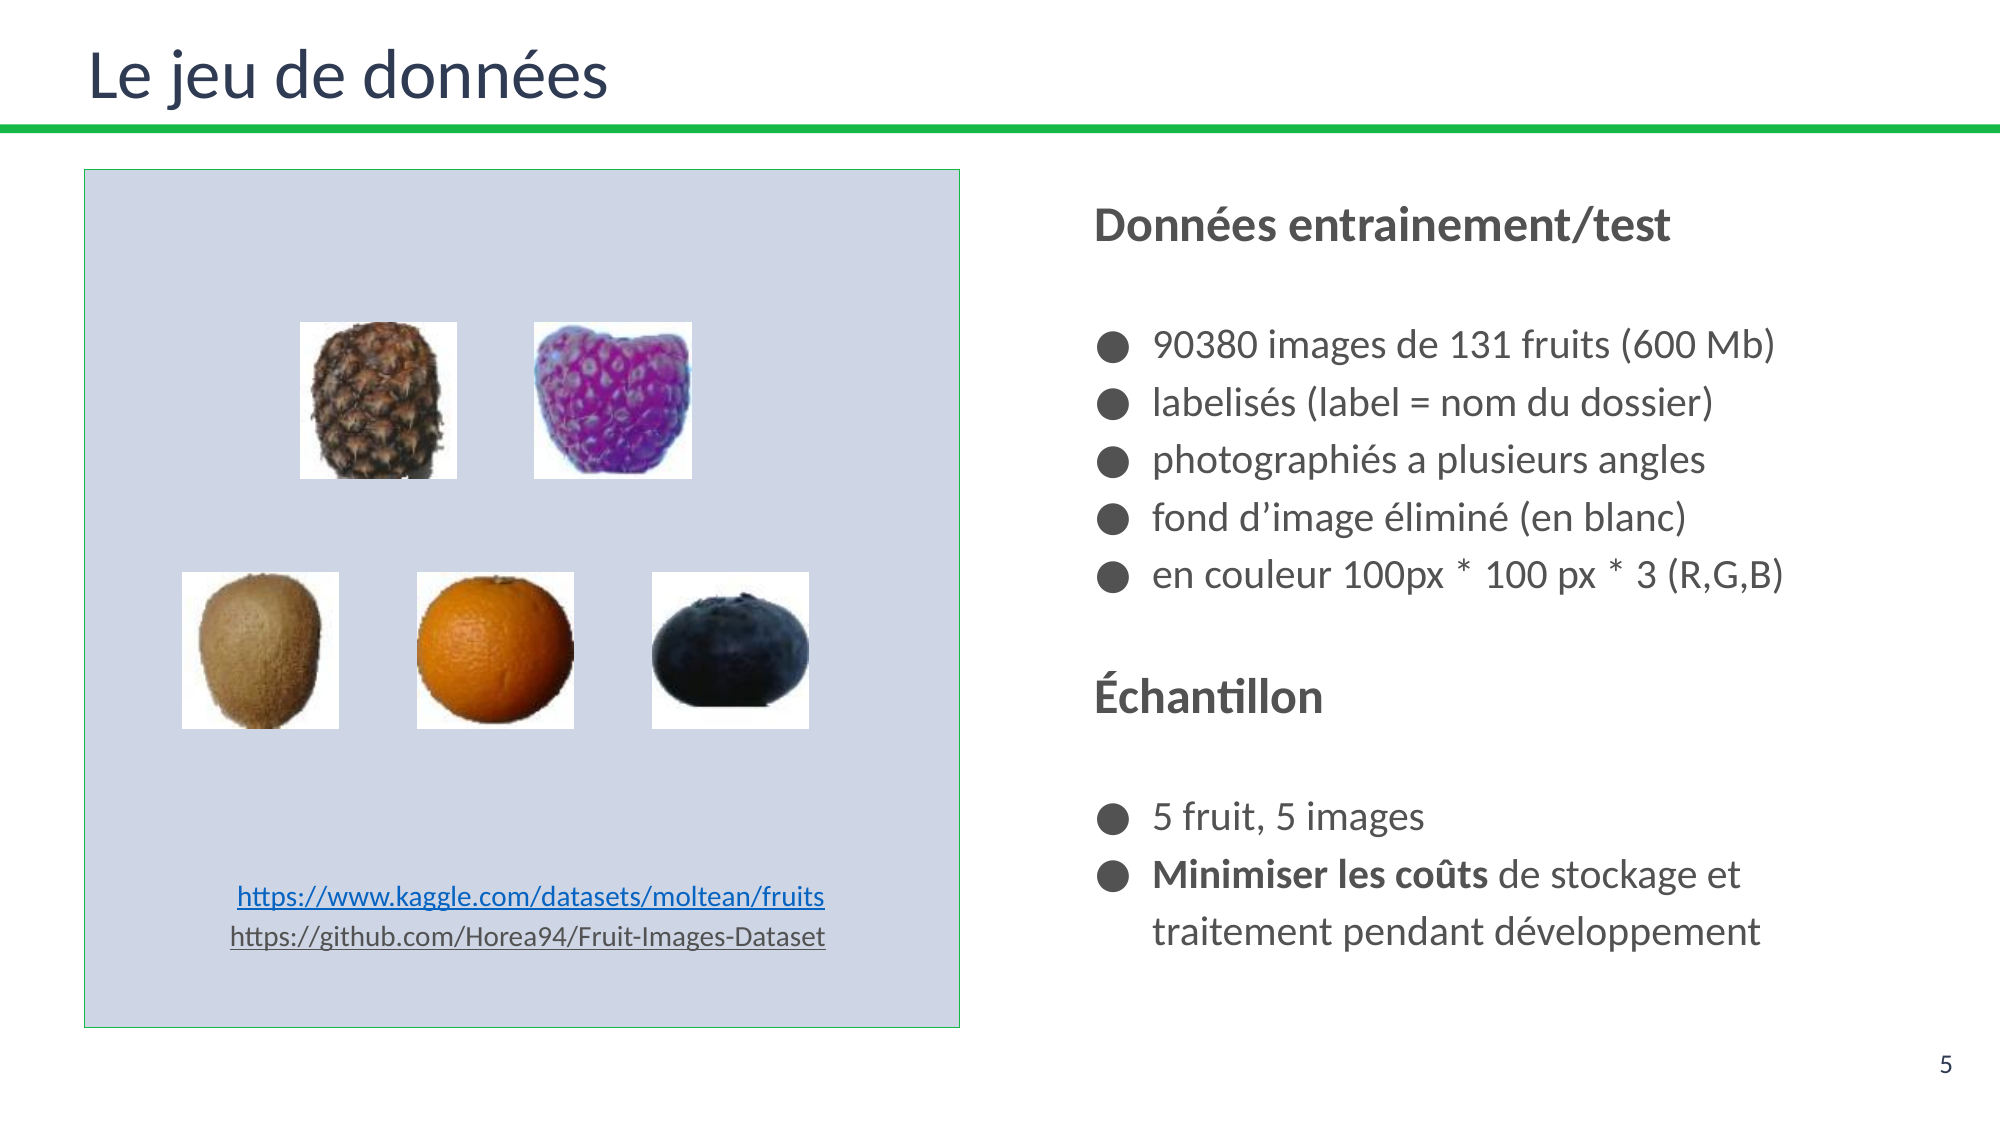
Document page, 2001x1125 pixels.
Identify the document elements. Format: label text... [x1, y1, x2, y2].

title Le jeu de données [68, 7, 1932, 134]
slide_number 5 [1853, 1019, 1974, 1106]
list Données entrainement/test 90380 images de 131 fruits (600 Mb) labelisés (label = nom du dossier) photographiés a plusieurs angles fond d’image éliminé (en blanc) en couleur 100px * 100 px * 3 (R,G,B) Échantillon 5 fruit, 5 images Minimiser les coûts de stockage et traitement pendant développement [1056, 162, 1932, 1035]
list https://www.kaggle.com/datasets/moltean/fruits https://github.com/Horea94/Fruit-Images-Dataset [84, 169, 960, 1028]
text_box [182, 321, 809, 729]
